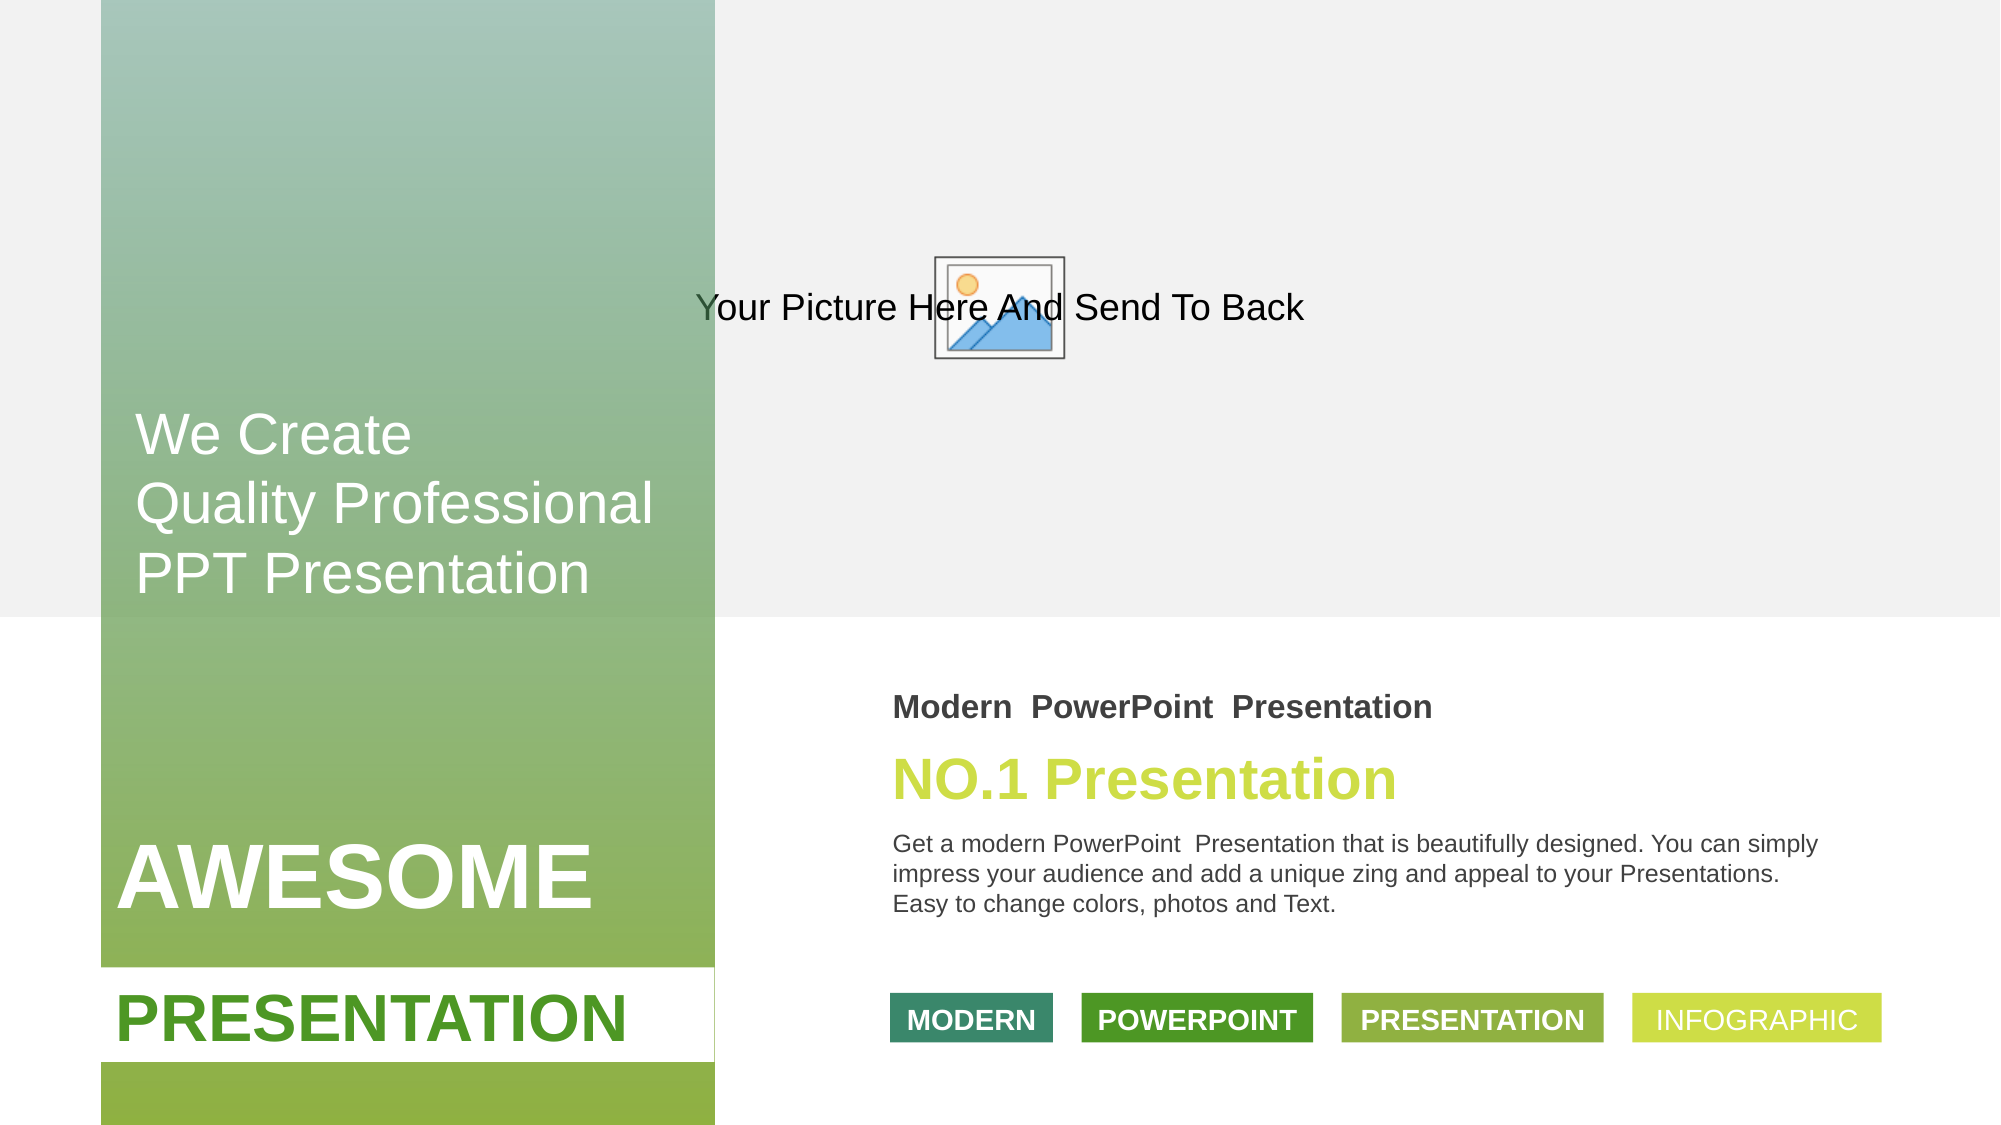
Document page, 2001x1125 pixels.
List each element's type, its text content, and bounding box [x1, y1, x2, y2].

text_box POWERPOINT [1081, 992, 1314, 1043]
text_box Get a modern PowerPoint Presentation that is beautifully designed. You can simply impress your audience and add a unique zing and appeal to your Presentations. Easy to change colors, photos and Text. [877, 819, 1845, 925]
text_box NO.1 Presentation [877, 733, 1845, 819]
text_box [100, 617, 715, 1125]
text_box PRESENTATION [1341, 992, 1604, 1043]
text_box MODERN [890, 992, 1053, 1043]
picture [0, 0, 2000, 617]
text_box PRESENTATION [101, 967, 715, 1062]
text_box INFOGRAPHIC [1632, 992, 1882, 1043]
text_box AWESOME [101, 809, 715, 935]
text_box Modern PowerPoint Presentation [877, 678, 1845, 733]
